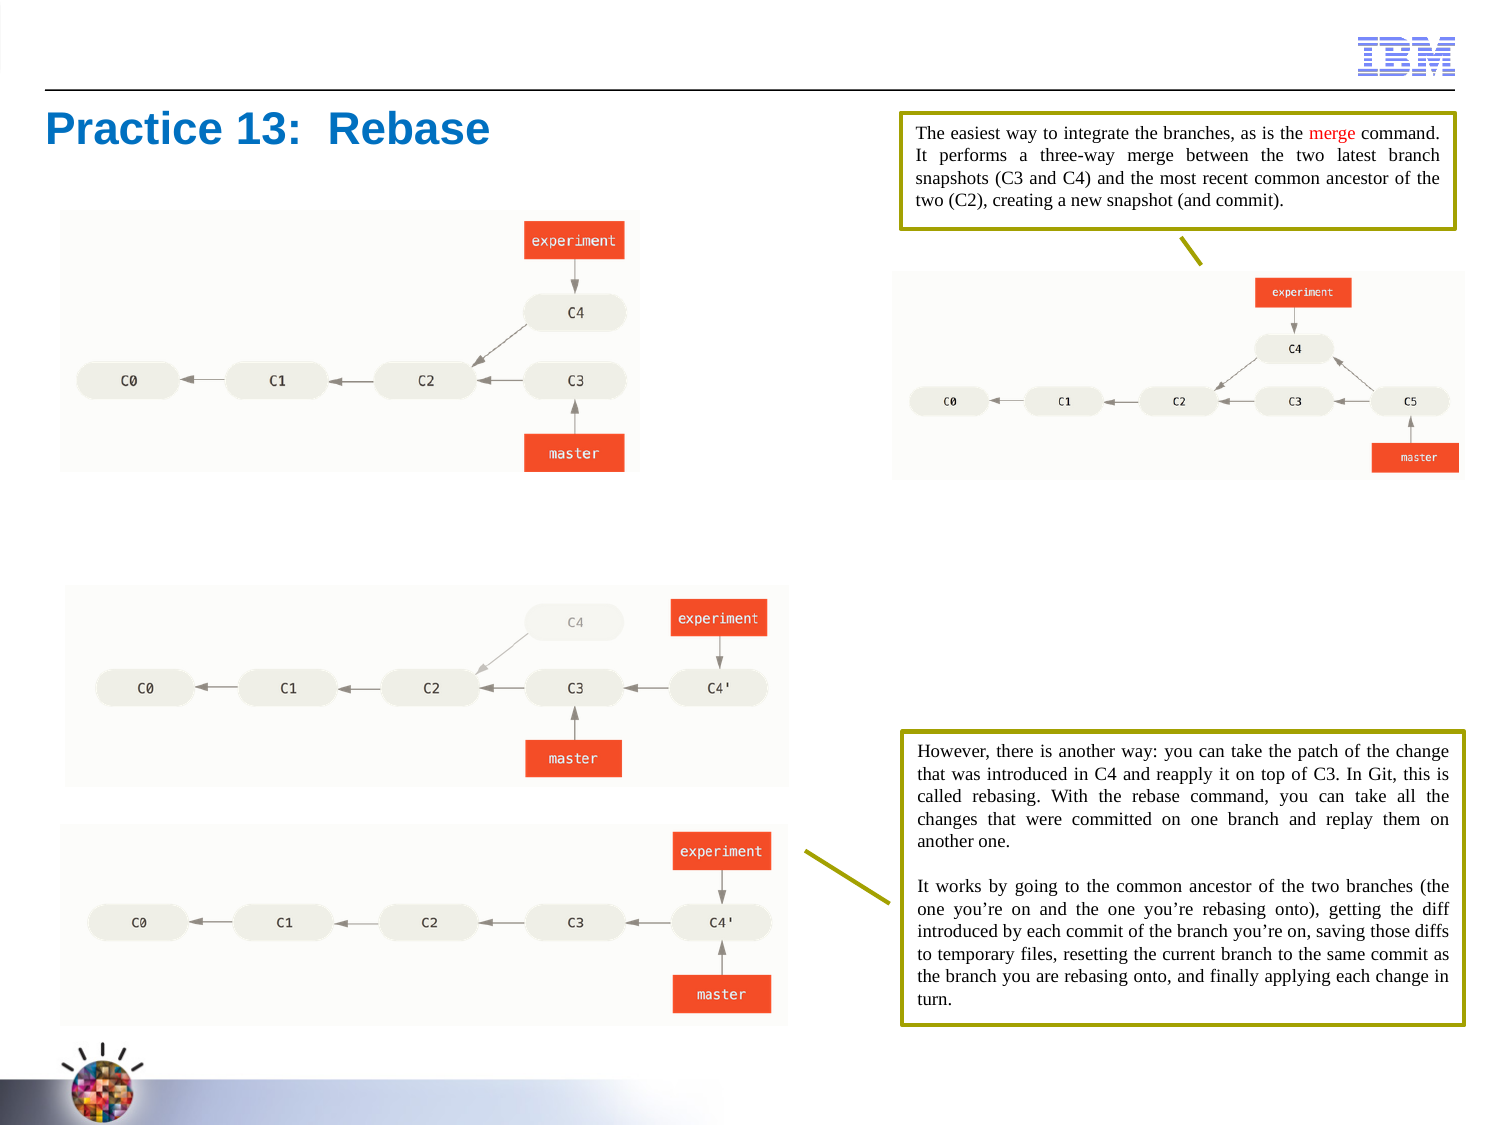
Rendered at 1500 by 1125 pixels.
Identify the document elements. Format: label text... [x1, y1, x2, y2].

text_box The easiest way to integrate the branches, as is the merge command. It performs a three-way merge between the two latest branch snapshots (C3 and C4) and the most recent common ancestor of the two (C2), creating a new snapshot (and commit). [899, 111, 1457, 231]
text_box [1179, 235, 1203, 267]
picture [1358, 37, 1455, 76]
picture [65, 585, 789, 787]
picture [60, 209, 640, 473]
picture [892, 271, 1465, 480]
picture [60, 824, 788, 1027]
picture [0, 1041, 724, 1125]
title Practice 13: Rebase [29, 97, 1456, 160]
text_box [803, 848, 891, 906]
text_box However, there is another way: you can take the patch of the change that was introduced in C4 and reapply it on top of C3. In Git, this is called rebasing. With the rebase command, you can take all the changes that were committed on one branch and replay them on another one. It works by going to the common ancestor of the two branches (the one you’re on and the one you’re rebasing onto), getting the diff introduced by each commit of the branch you’re on, saving those diffs to temporary files, resetting the current branch to the same commit as the branch you are rebasing onto, and finally applying each change in turn. [900, 729, 1466, 1027]
